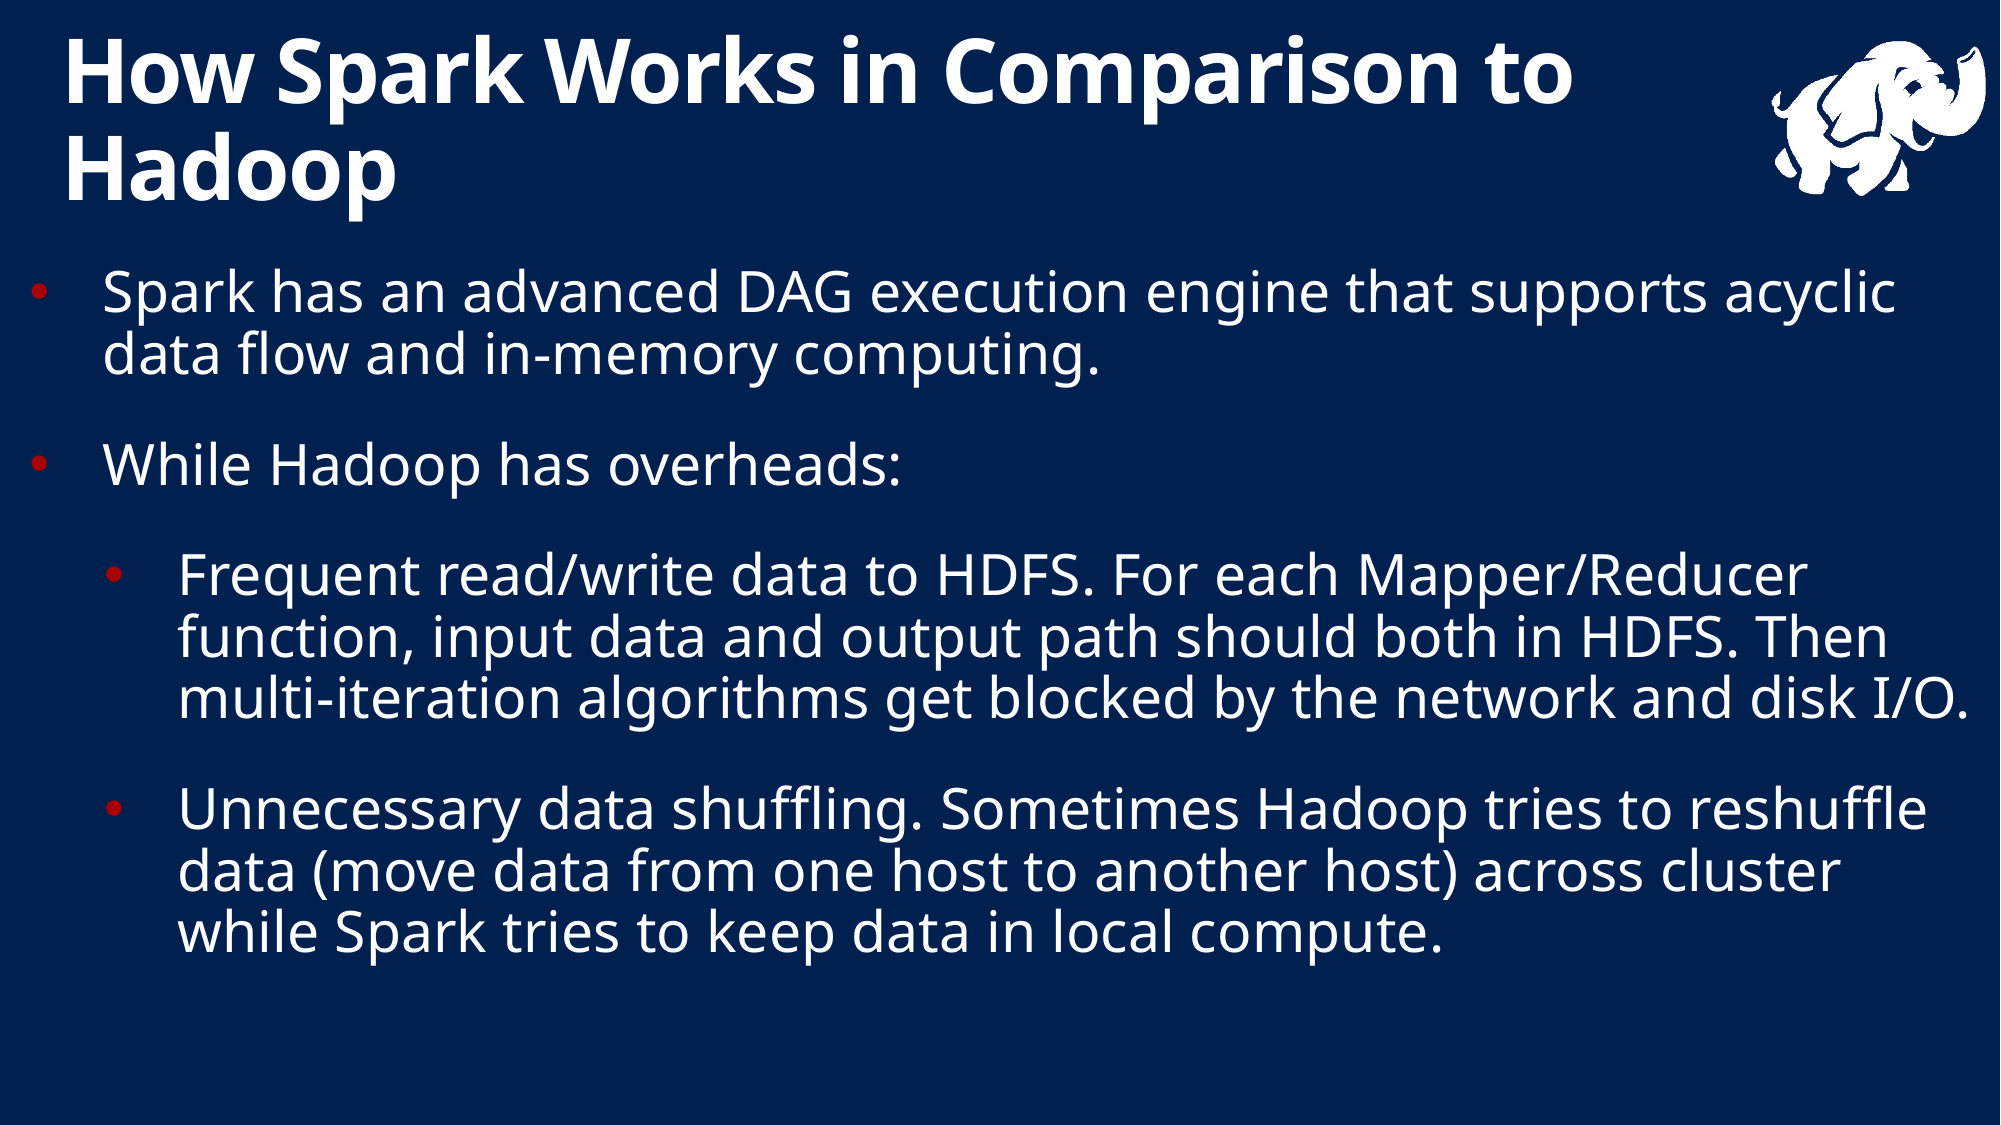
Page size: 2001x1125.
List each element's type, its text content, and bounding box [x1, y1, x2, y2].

picture [1771, 10, 1986, 225]
text_box Spark has an advanced DAG execution engine that supports acyclic data flow and in-memory computing. While Hadoop has overheads: Frequent read/write data to HDFS. For each Mapper/Reducer function, input data and output path should both in HDFS. Then multi-iteration algorithms get blocked by the network and disk I/O. Unnecessary data shuffling. Sometimes Hadoop tries to reshuffle data (move data from one host to another host) across cluster while Spark tries to keep data in local compute. [0, 239, 2000, 1019]
title How Spark Works in Comparison to Hadoop [37, 11, 1726, 196]
